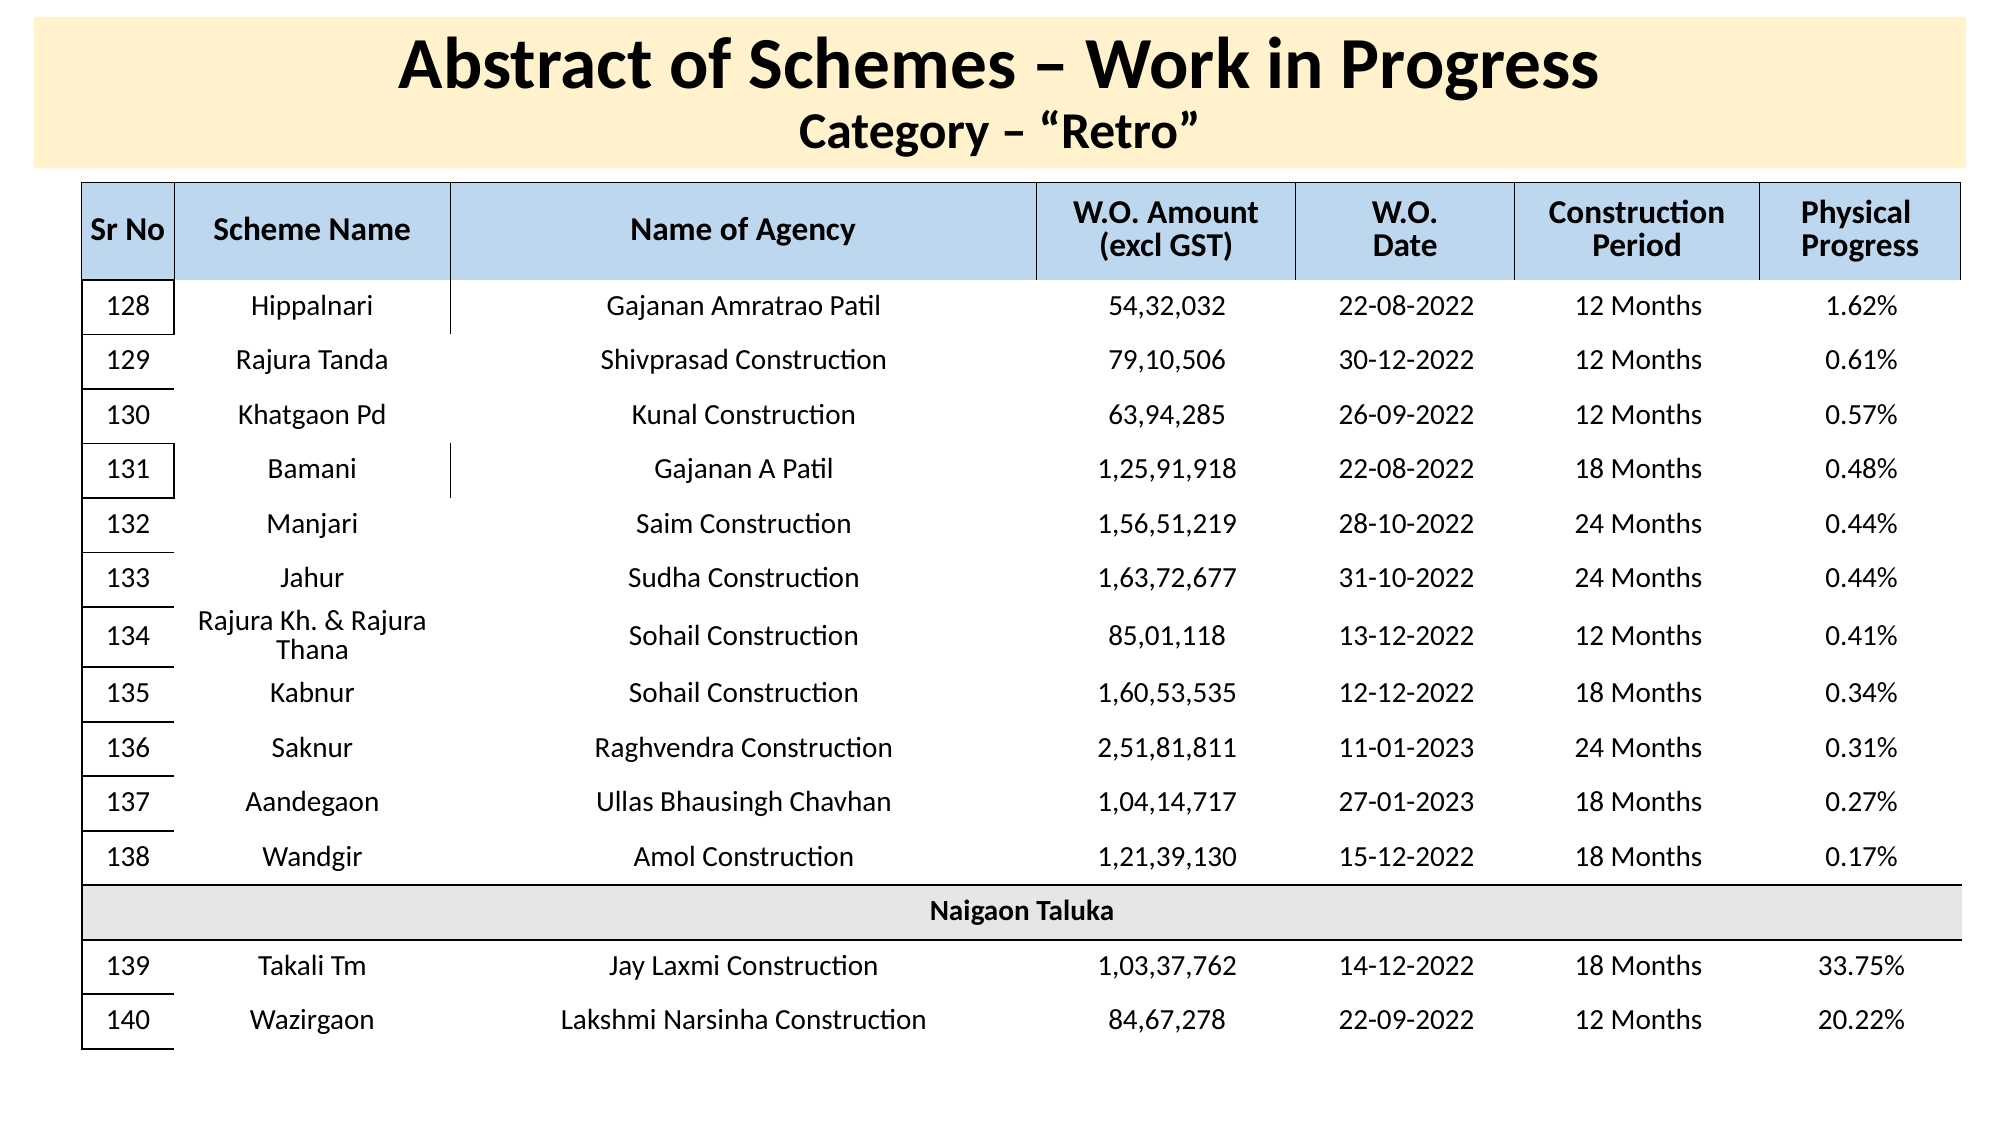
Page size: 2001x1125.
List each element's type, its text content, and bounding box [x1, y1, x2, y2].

table_cell 13-12-2022 [1297, 607, 1516, 667]
table_cell Naigaon Taluka [83, 886, 1962, 939]
table_cell 18 Months [1516, 941, 1761, 994]
table_cell 132 [83, 499, 174, 552]
table_header W.O. Amount (excl GST) [1037, 183, 1295, 280]
table_cell Saim Construction [451, 498, 1037, 552]
table_cell 130 [83, 390, 174, 443]
table_cell Takali Tm [174, 941, 451, 994]
table_cell 136 [83, 723, 174, 775]
table_header Scheme Name [175, 183, 450, 280]
table_cell 0.17% [1761, 831, 1962, 884]
table_header Name of Agency [451, 183, 1036, 280]
table_cell 1,25,91,918 [1037, 443, 1297, 498]
table_cell 1,56,51,219 [1037, 498, 1297, 552]
table_cell 12-12-2022 [1297, 667, 1516, 722]
table_cell Kunal Construction [451, 389, 1037, 443]
table_cell 139 [83, 941, 174, 993]
table_cell 0.48% [1761, 443, 1962, 498]
table_cell 0.34% [1761, 667, 1962, 722]
table_cell 33.75% [1761, 941, 1962, 994]
table_cell 0.44% [1761, 552, 1962, 607]
table_cell 0.57% [1761, 389, 1962, 443]
table_cell 18 Months [1516, 831, 1761, 884]
table_cell 12 Months [1516, 994, 1761, 1049]
table_cell 140 [83, 995, 174, 1048]
table_cell 131 [83, 444, 173, 497]
table_cell 84,67,278 [1037, 994, 1297, 1049]
table_cell 1,60,53,535 [1037, 667, 1297, 722]
table_cell Jay Laxmi Construction [451, 941, 1037, 994]
table_cell 137 [83, 777, 174, 830]
table_cell Rajura Tanda [174, 334, 451, 389]
table_header Hippalnari [175, 280, 450, 334]
table_cell Amol Construction [451, 831, 1037, 884]
table_cell 12 Months [1516, 389, 1761, 443]
table_cell Wazirgaon [174, 994, 451, 1049]
table_cell Aandegaon [174, 776, 451, 831]
table_cell 18 Months [1516, 667, 1761, 722]
table_cell 1,04,14,717 [1037, 776, 1297, 831]
title Abstract of Schemes – Work in Progress Category – “Retro” [34, 16, 1966, 169]
table_cell 85,01,118 [1037, 607, 1297, 667]
table_header Gajanan Amratrao Patil [451, 280, 1037, 334]
table_cell Bamani [175, 443, 450, 498]
table_cell 0.41% [1761, 607, 1962, 667]
table_cell Shivprasad Construction [451, 334, 1037, 389]
table_cell 31-10-2022 [1297, 552, 1516, 607]
table_cell 24 Months [1516, 552, 1761, 607]
table_cell Ullas Bhausingh Chavhan [451, 776, 1037, 831]
table_cell Sohail Construction [451, 667, 1037, 722]
table_cell 11-01-2023 [1297, 722, 1516, 776]
table_header 22-08-2022 [1297, 280, 1516, 334]
table_cell Lakshmi Narsinha Construction [451, 994, 1037, 1049]
table_cell Gajanan A Patil [451, 443, 1037, 498]
table_cell 12 Months [1516, 334, 1761, 389]
table_cell 24 Months [1516, 722, 1761, 776]
table_header W.O. Date [1296, 183, 1514, 280]
table_cell Sohail Construction [451, 607, 1037, 667]
table_header 128 [83, 281, 173, 334]
table_header Construction Period [1515, 183, 1759, 280]
table_cell 0.31% [1761, 722, 1962, 776]
table_cell 135 [83, 668, 174, 721]
table_cell 0.27% [1761, 776, 1962, 831]
table_cell 14-12-2022 [1297, 941, 1516, 994]
table_cell 24 Months [1516, 498, 1761, 552]
table_cell Manjari [174, 498, 451, 552]
table_cell 0.44% [1761, 498, 1962, 552]
table_cell 22-08-2022 [1297, 443, 1516, 498]
table_cell 134 [83, 608, 174, 666]
table_cell 138 [83, 832, 174, 884]
table_cell Wandgir [174, 831, 451, 884]
table_header 1.62% [1761, 280, 1962, 334]
table_header 12 Months [1516, 280, 1761, 334]
table_header 54,32,032 [1037, 280, 1297, 334]
table_cell 79,10,506 [1037, 334, 1297, 389]
table_cell Jahur [174, 552, 451, 607]
table_cell 1,21,39,130 [1037, 831, 1297, 884]
table_cell Saknur [174, 722, 451, 776]
table_cell Raghvendra Construction [451, 722, 1037, 776]
table_cell 1,63,72,677 [1037, 552, 1297, 607]
table_cell 12 Months [1516, 607, 1761, 667]
table_cell 133 [83, 553, 174, 606]
table_cell Khatgaon Pd [174, 389, 451, 443]
table_cell 15-12-2022 [1297, 831, 1516, 884]
table_header Physical Progress [1760, 183, 1960, 280]
table_cell 129 [83, 335, 174, 388]
table_header Sr No [82, 183, 174, 279]
table_cell 20.22% [1761, 994, 1962, 1049]
table_cell 2,51,81,811 [1037, 722, 1297, 776]
table_cell 26-09-2022 [1297, 389, 1516, 443]
table_cell 27-01-2023 [1297, 776, 1516, 831]
table_cell 63,94,285 [1037, 389, 1297, 443]
table_cell 1,03,37,762 [1037, 941, 1297, 994]
table_cell 28-10-2022 [1297, 498, 1516, 552]
table_cell 0.61% [1761, 334, 1962, 389]
table_cell Kabnur [174, 667, 451, 722]
table_cell 22-09-2022 [1297, 994, 1516, 1049]
table_cell Rajura Kh. & Rajura Thana [174, 607, 451, 667]
table_cell 18 Months [1516, 443, 1761, 498]
table_cell 18 Months [1516, 776, 1761, 831]
table_cell Sudha Construction [451, 552, 1037, 607]
table_cell 30-12-2022 [1297, 334, 1516, 389]
